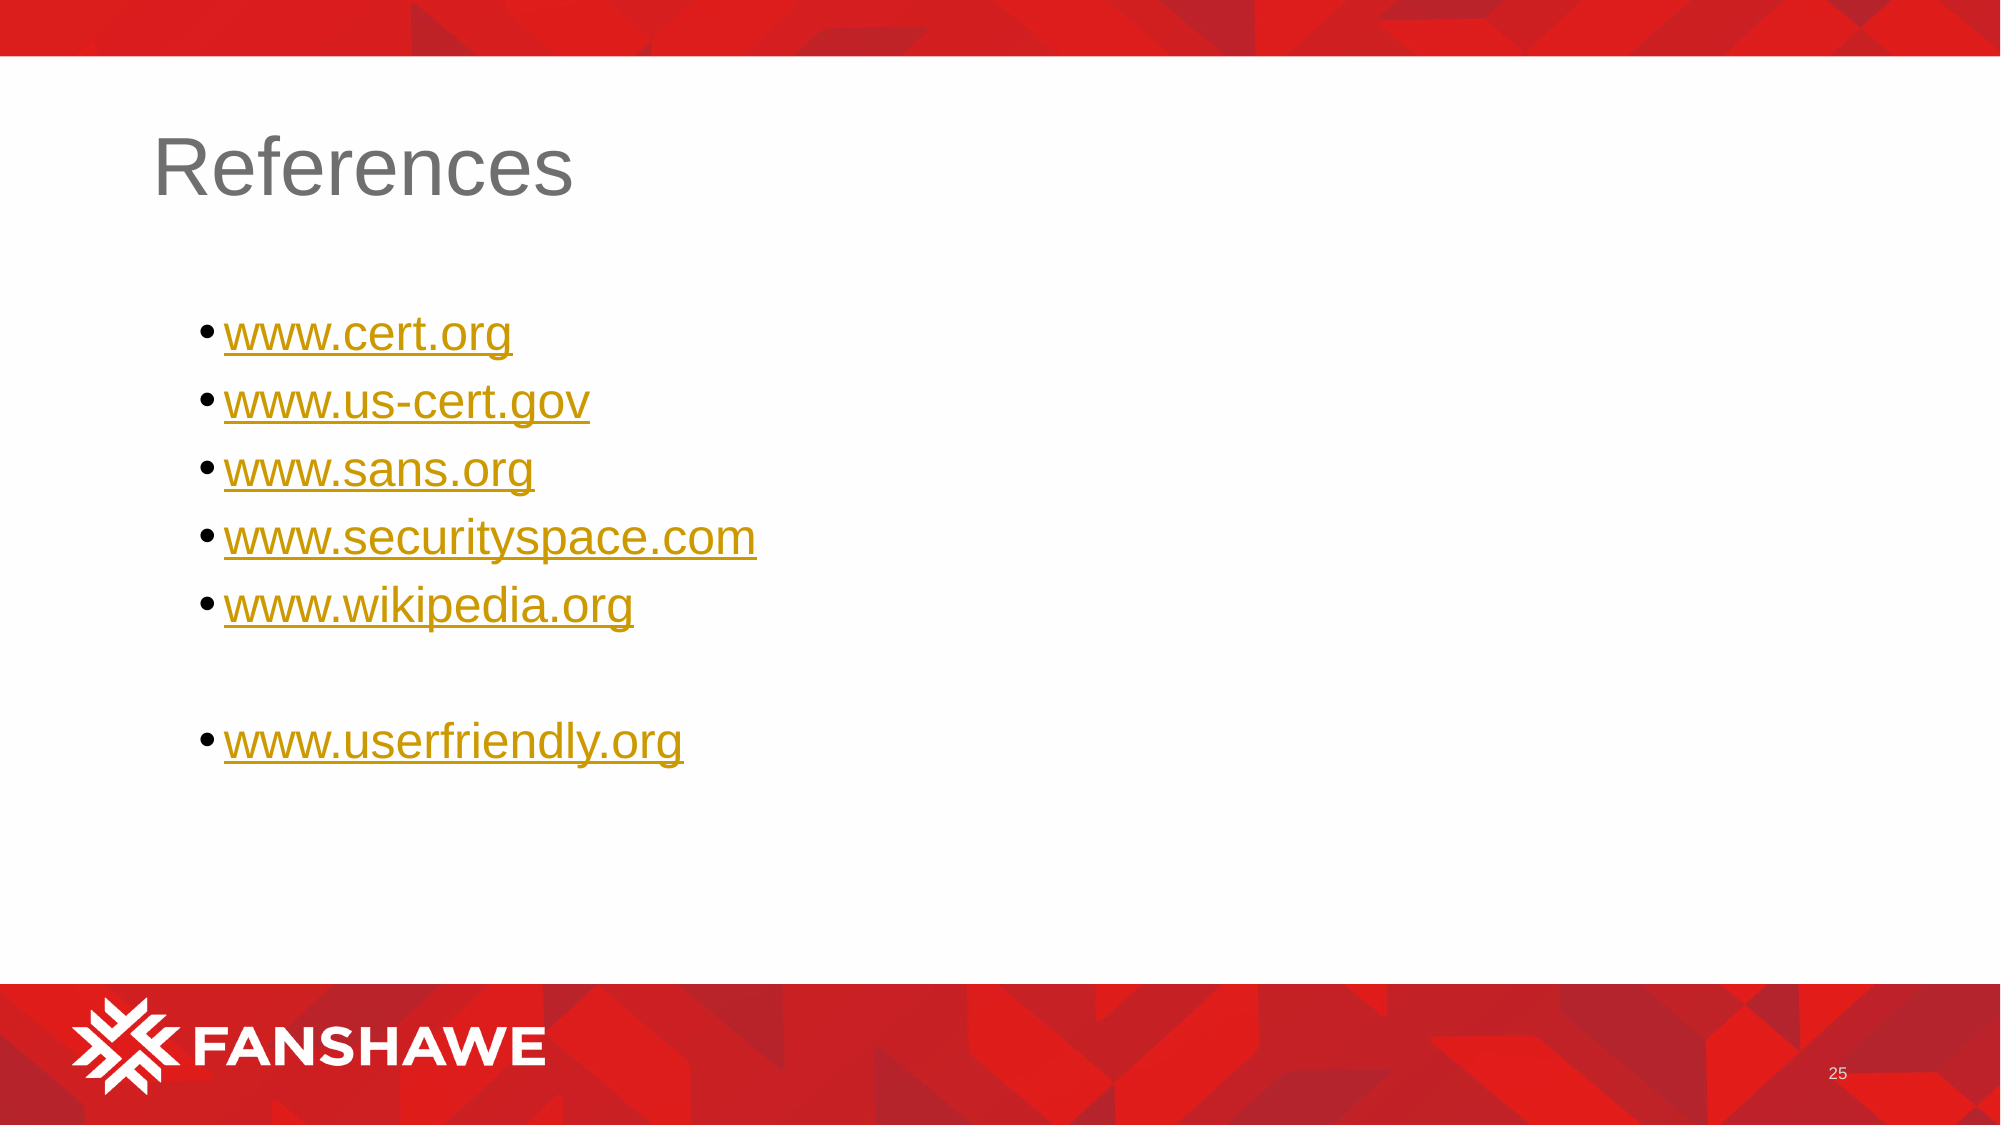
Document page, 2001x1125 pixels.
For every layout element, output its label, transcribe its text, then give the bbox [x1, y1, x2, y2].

picture [0, 0, 2001, 1125]
list www.cert.org www.us-cert.gov www.sans.org www.securityspace.com www.wikipedia.org www.userfriendly.org [183, 299, 1863, 968]
title References [137, 59, 1863, 278]
slide_number 25 [1705, 1042, 1863, 1103]
